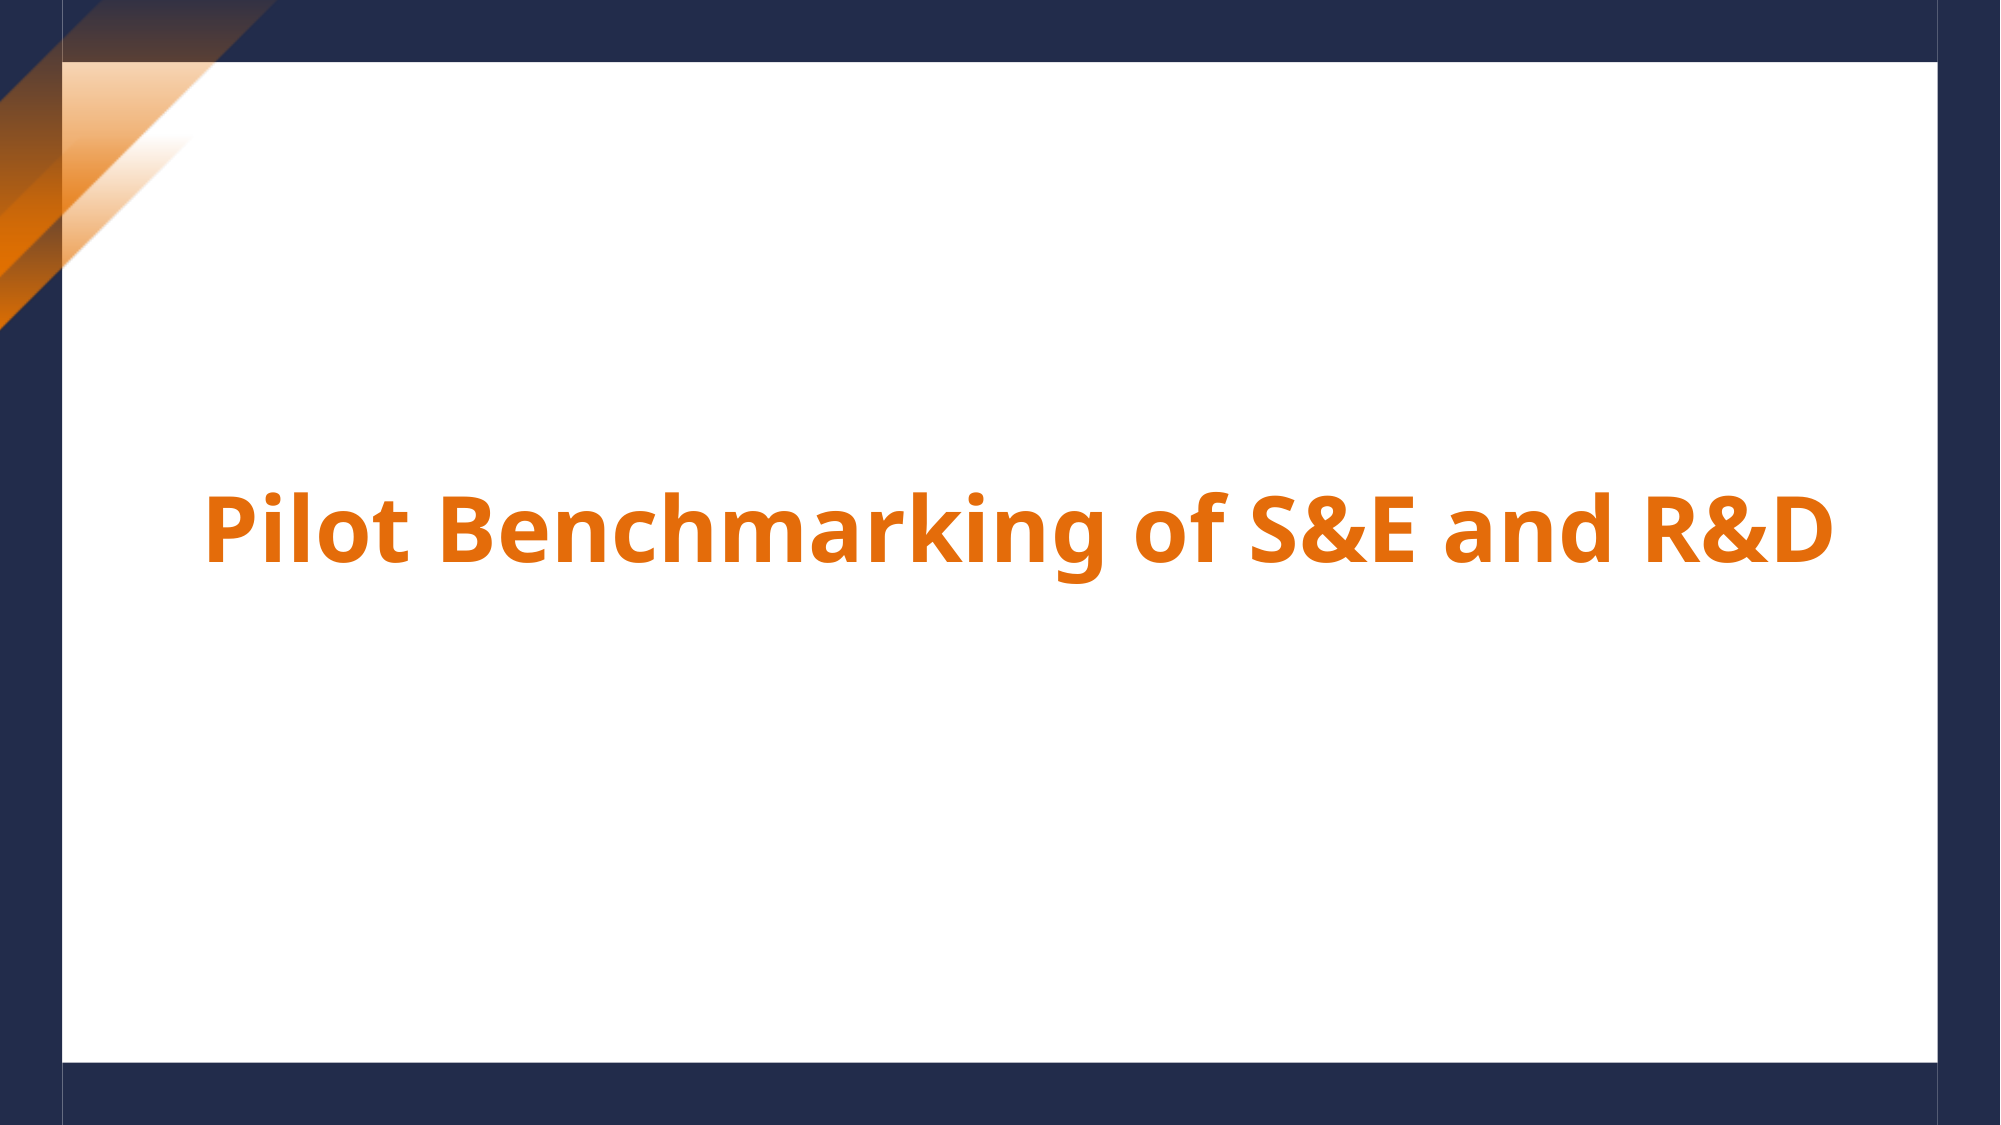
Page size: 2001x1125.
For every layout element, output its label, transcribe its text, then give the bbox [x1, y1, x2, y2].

title Pilot Benchmarking of S&E and R&D [120, 476, 1921, 664]
picture [0, 0, 284, 338]
